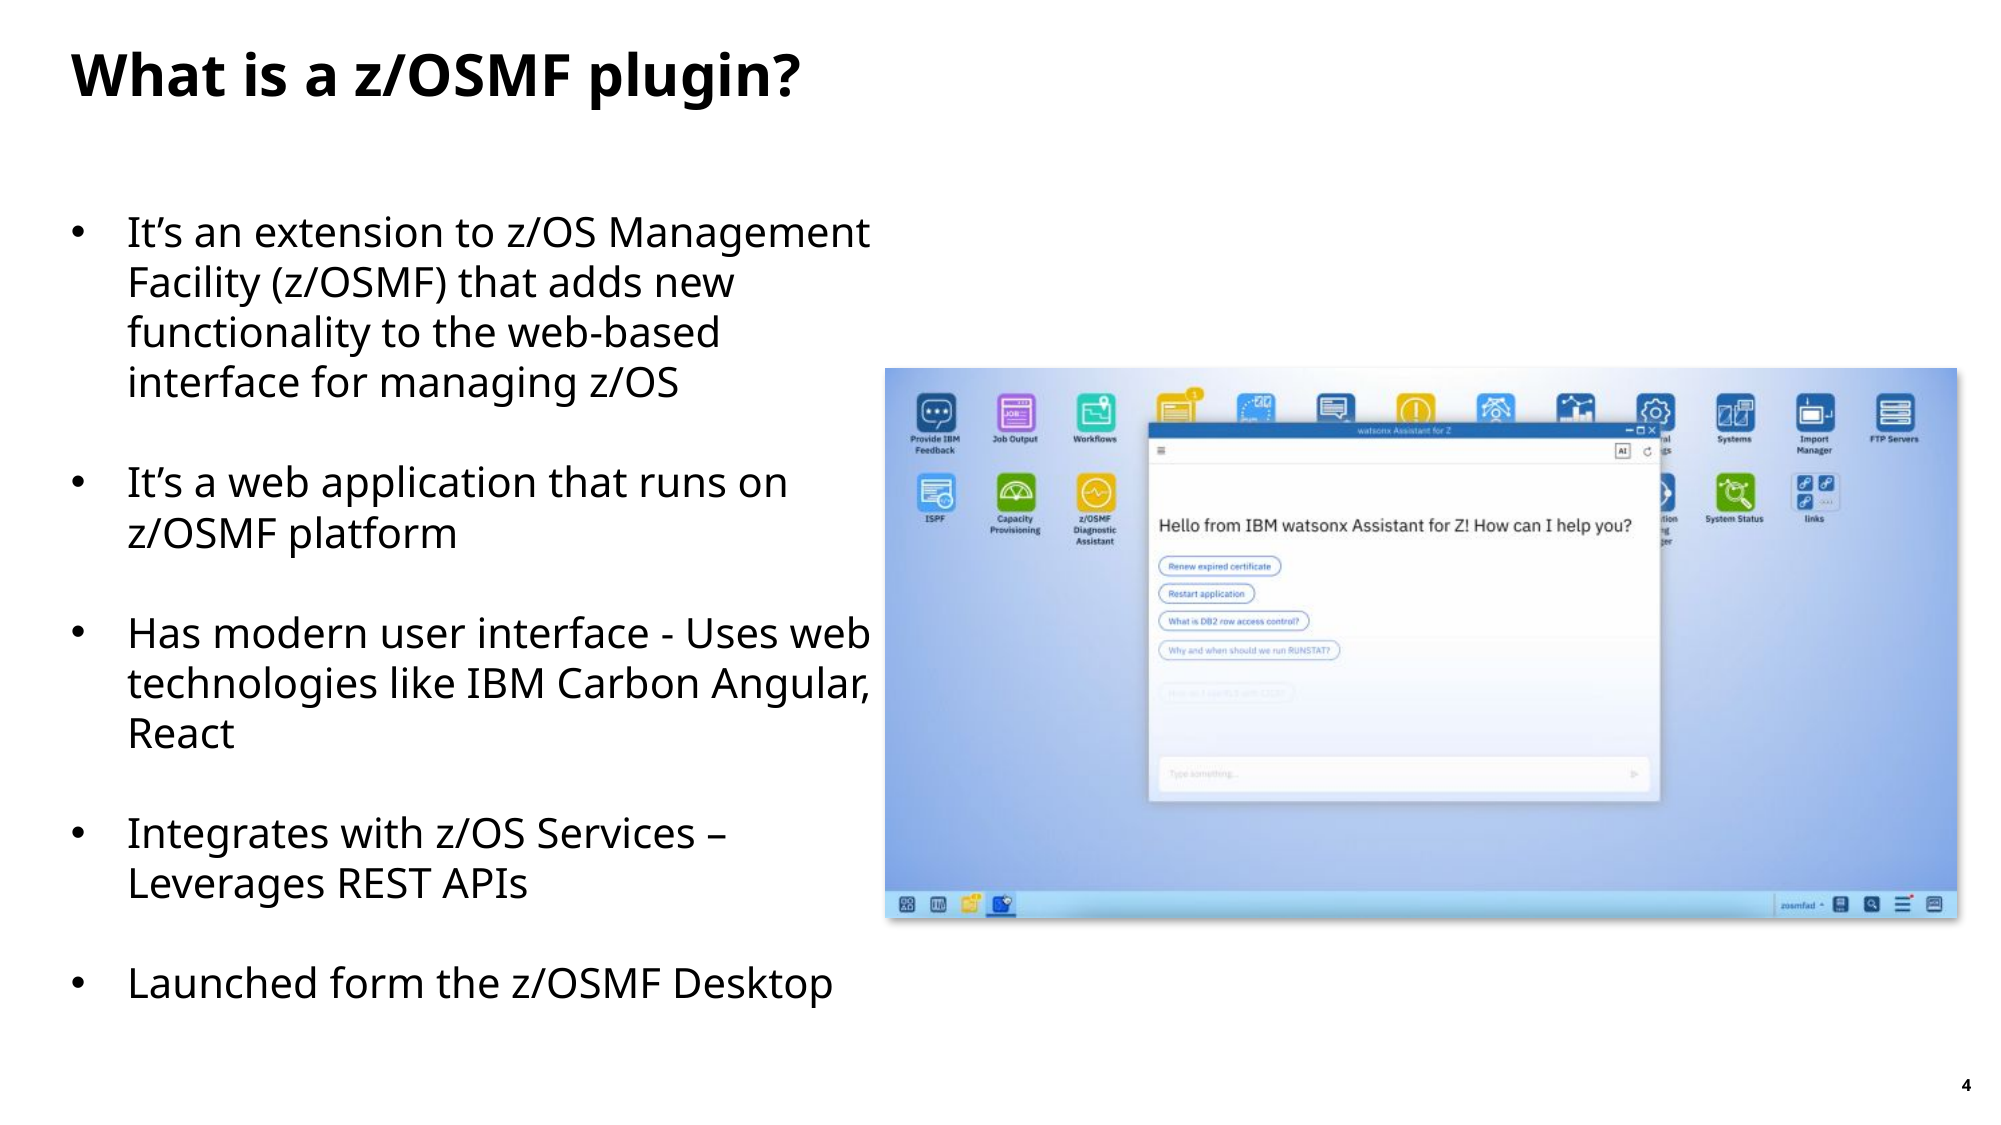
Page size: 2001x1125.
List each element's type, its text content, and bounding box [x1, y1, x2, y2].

picture [884, 368, 1958, 918]
slide_number 4 [1840, 1066, 1987, 1125]
list It’s an extension to z/OS Management Facility (z/OSMF) that adds new functionality to the web-based interface for managing z/OS It’s a web application that runs on z/OSMF platform Has modern user interface - Uses web technologies like IBM Carbon Angular, React Integrates with z/OS Services – Leverages REST APIs Launched form the z/OSMF Desktop [70, 205, 886, 1060]
title What is a z/OSMF plugin? [71, 37, 1500, 229]
